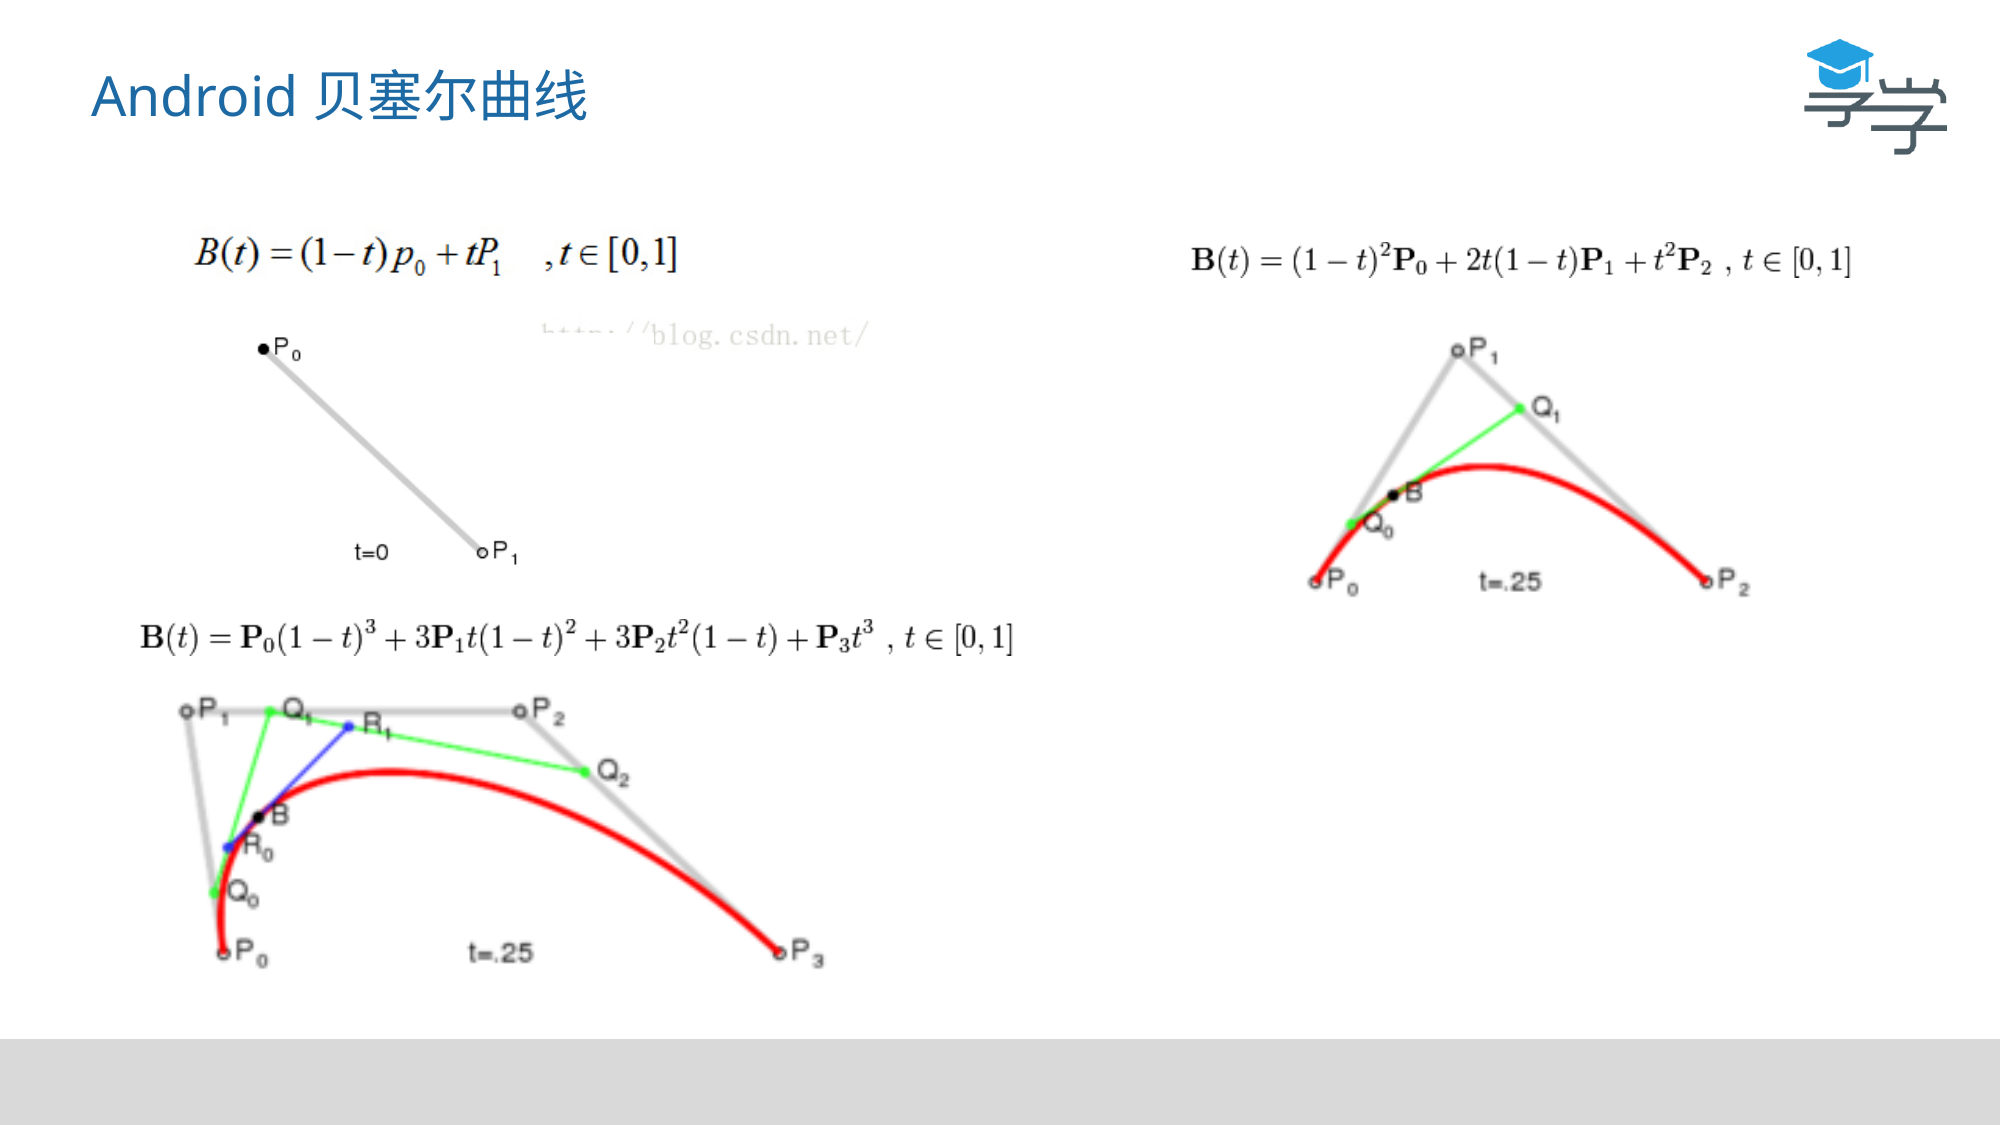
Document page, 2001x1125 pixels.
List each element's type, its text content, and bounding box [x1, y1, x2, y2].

picture [91, 152, 887, 569]
picture [168, 693, 835, 972]
picture [1799, 20, 1952, 173]
text_box Android贝塞尔曲线 [91, 60, 1042, 128]
picture [1191, 333, 1831, 600]
picture [140, 619, 1013, 656]
picture [1191, 242, 1851, 279]
